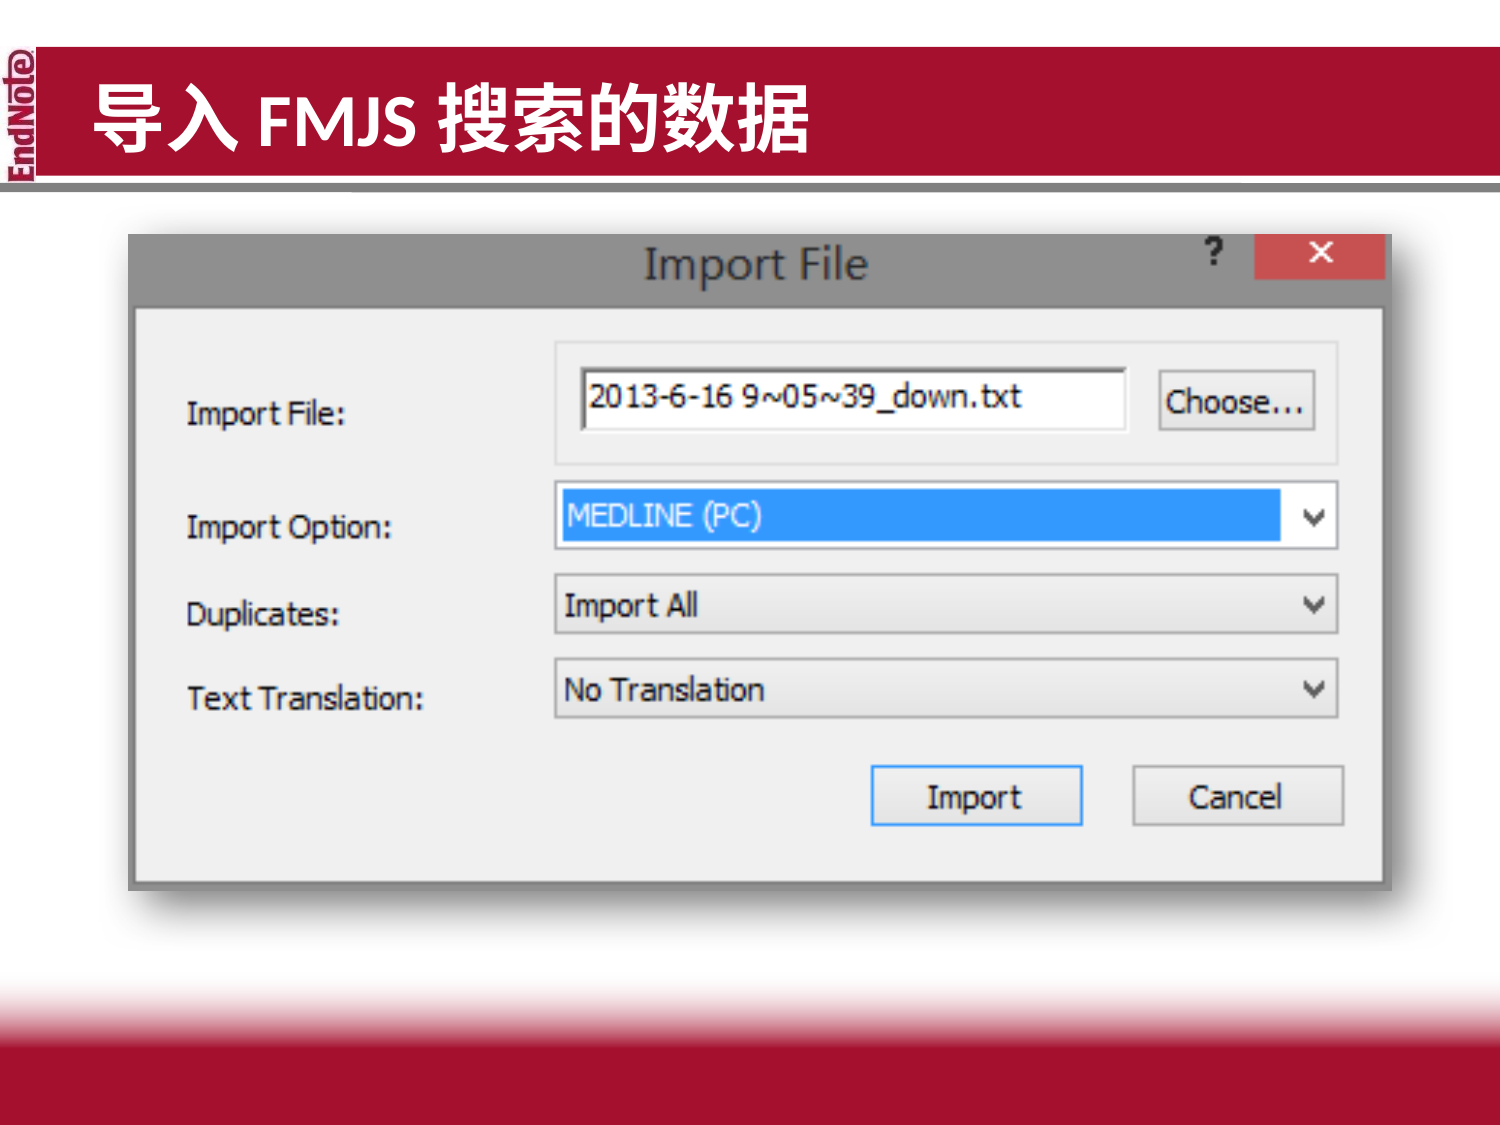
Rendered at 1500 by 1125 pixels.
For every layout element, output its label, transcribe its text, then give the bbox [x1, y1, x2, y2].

picture [0, 46, 36, 182]
title 导入FMJS搜索的数据 [74, 44, 1426, 188]
picture [128, 234, 1393, 891]
